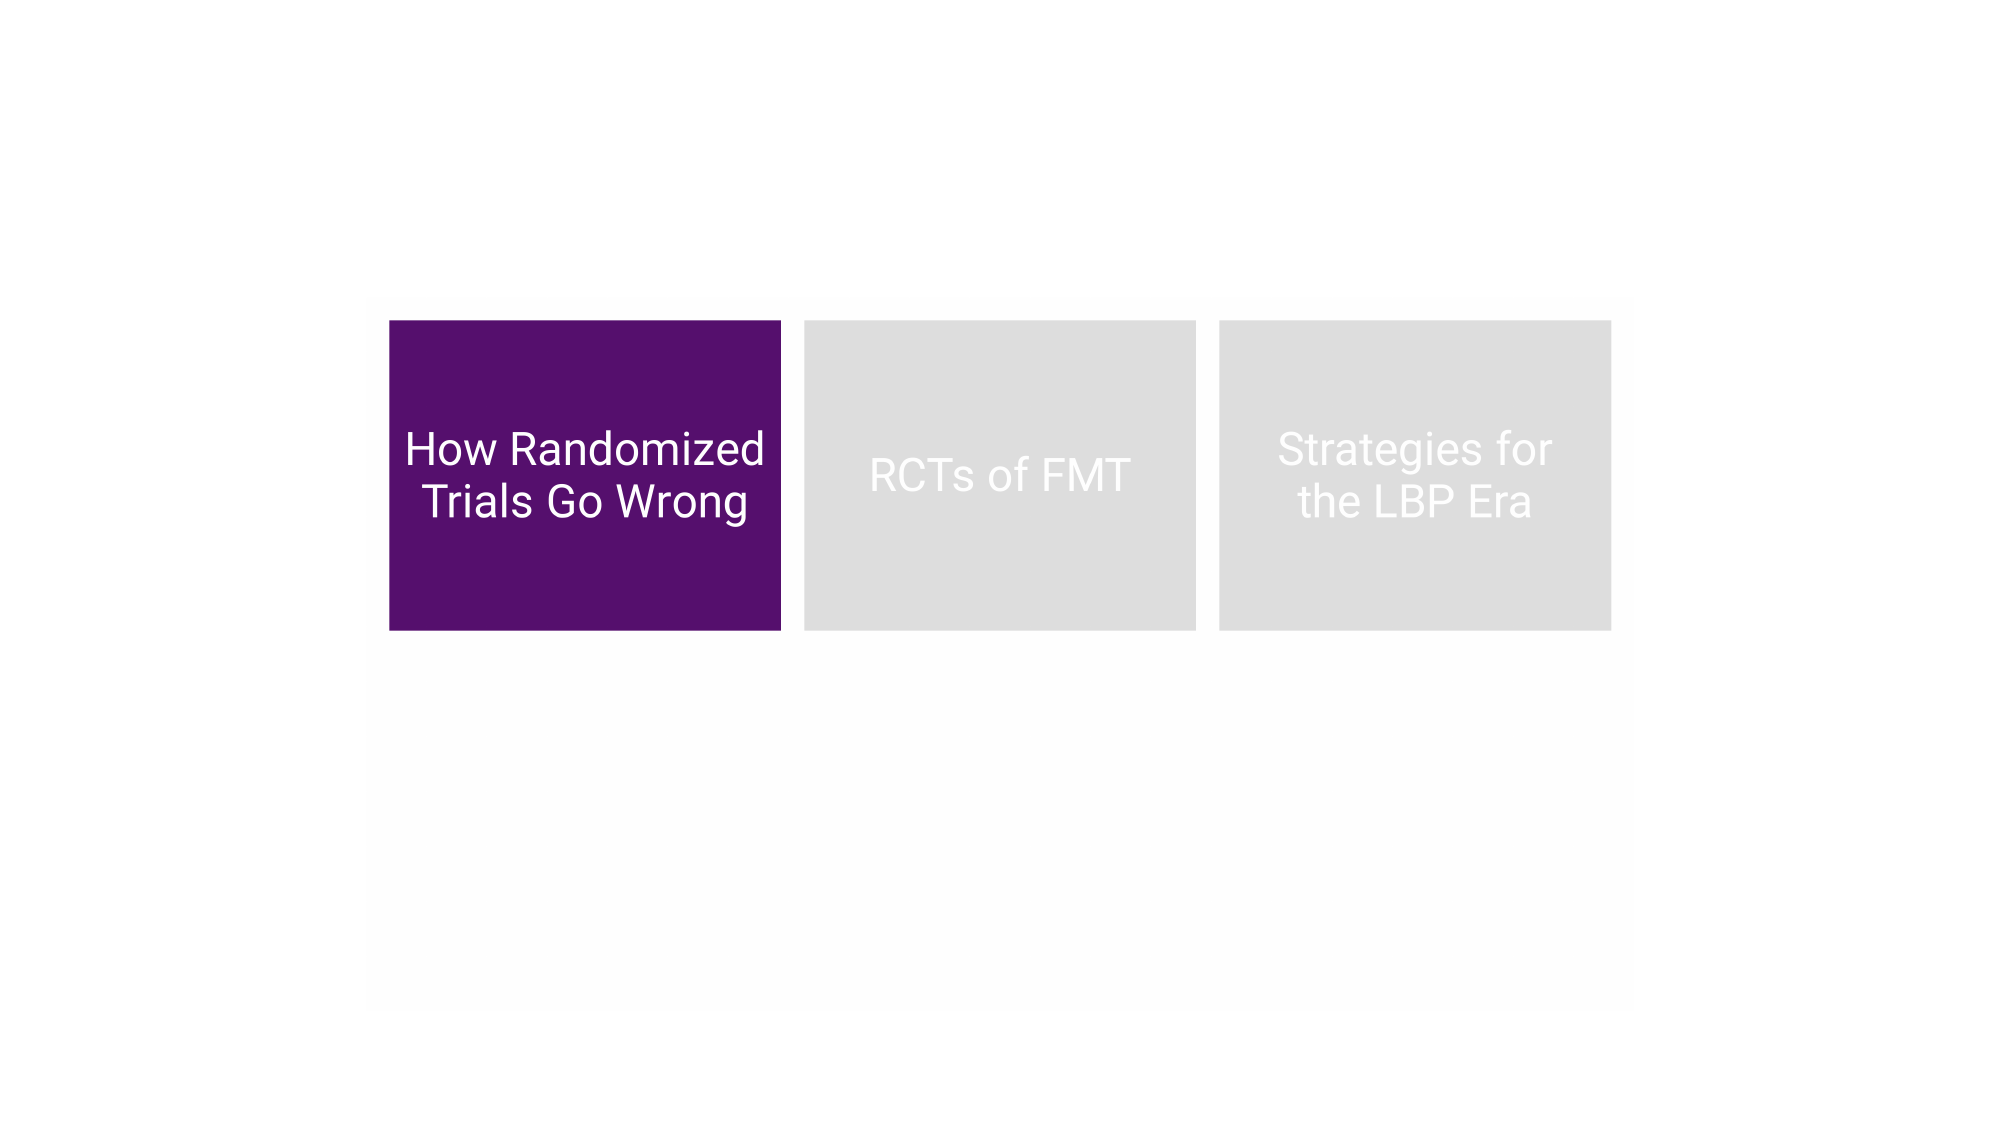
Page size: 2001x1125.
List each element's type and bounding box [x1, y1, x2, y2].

picture [366, 297, 1634, 1011]
